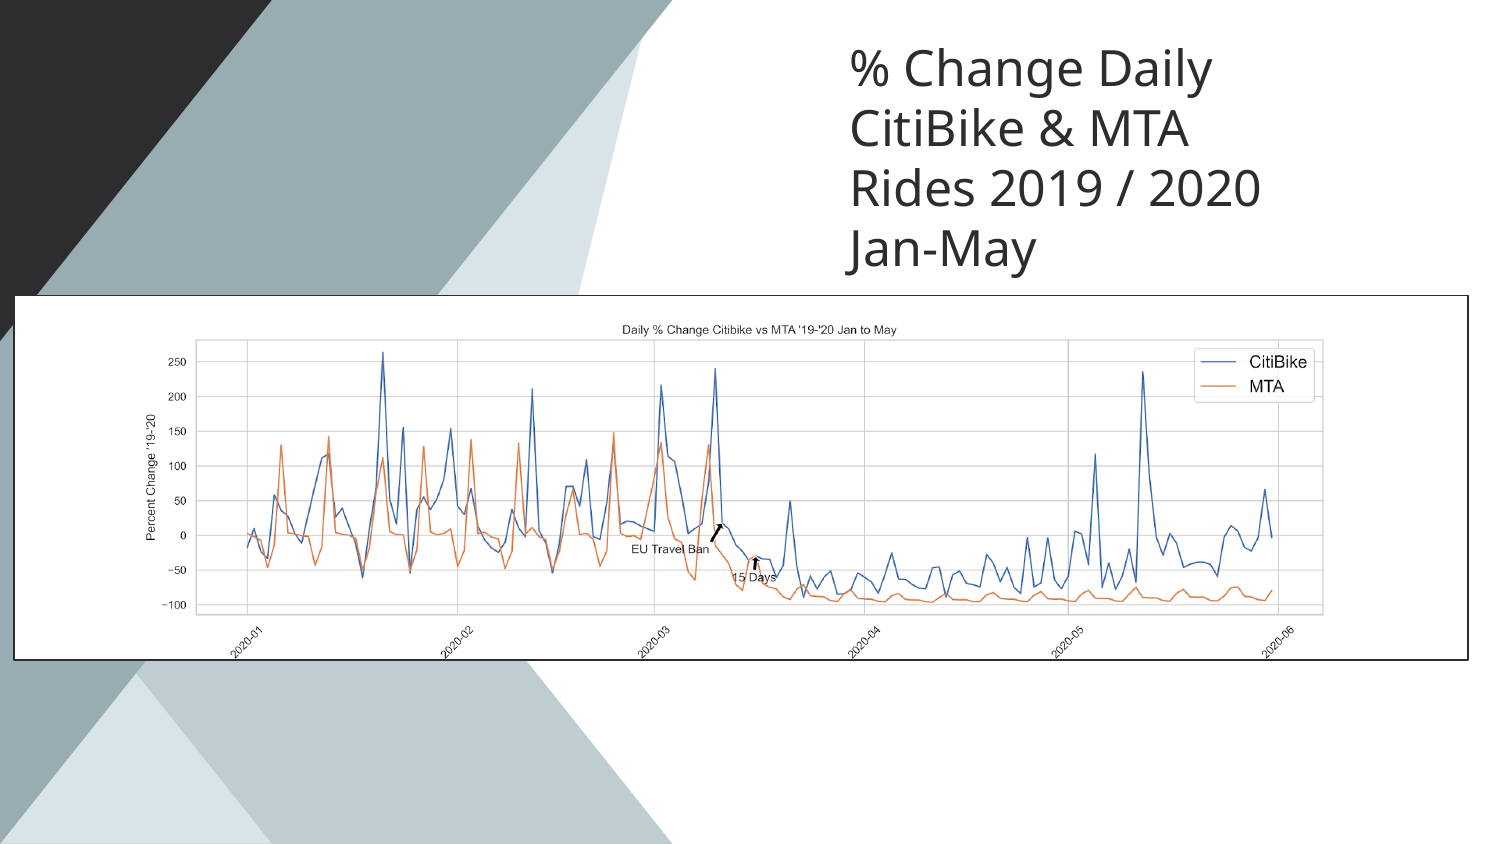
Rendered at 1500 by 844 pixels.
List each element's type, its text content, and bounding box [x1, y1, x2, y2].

title % Change Daily CitiBike & MTA Rides 2019 / 2020 Jan-May [834, 0, 1321, 294]
picture [14, 296, 1468, 660]
